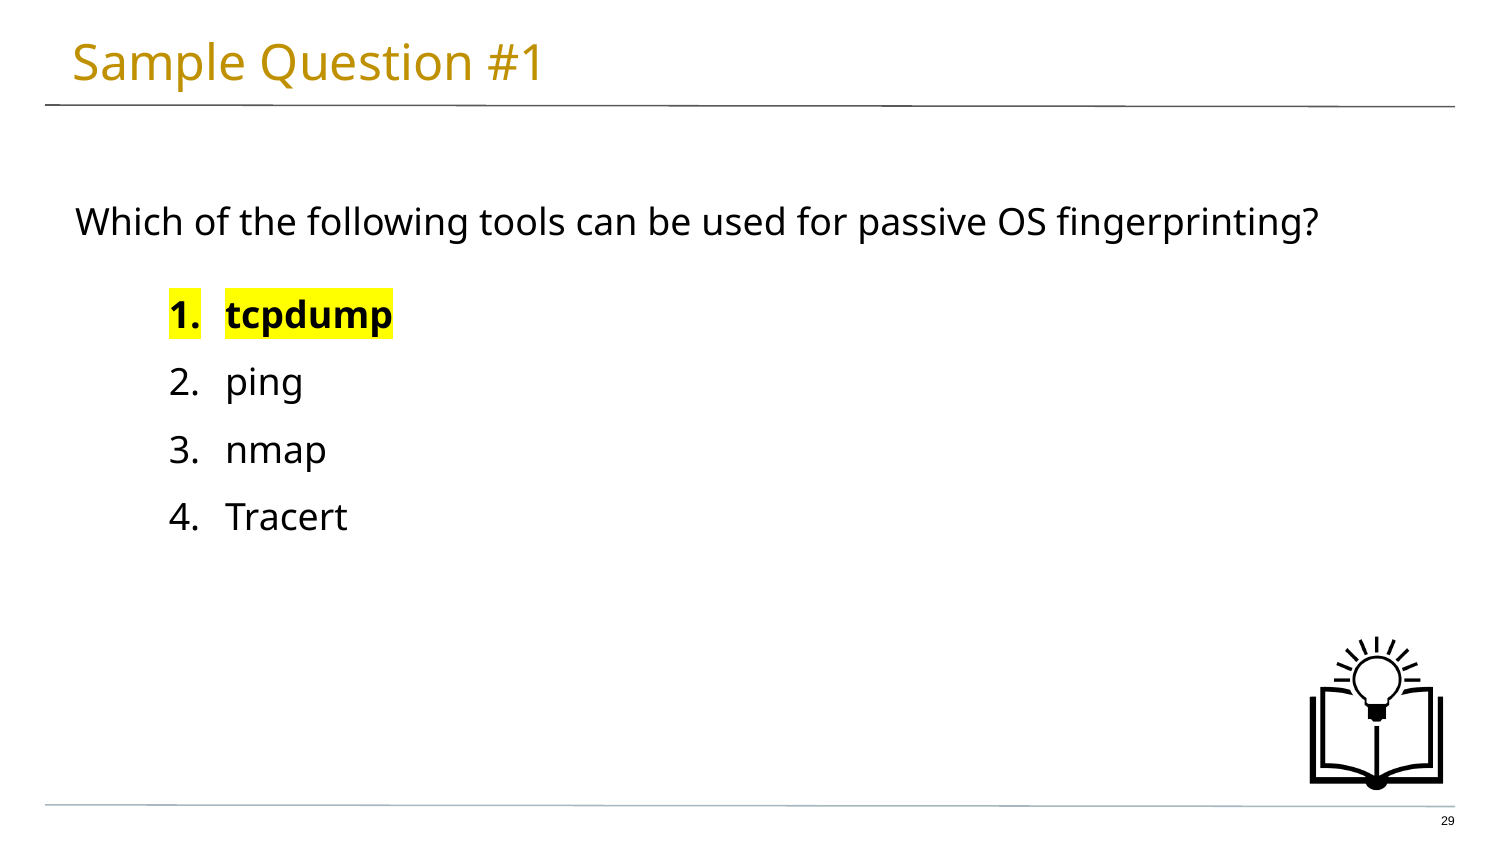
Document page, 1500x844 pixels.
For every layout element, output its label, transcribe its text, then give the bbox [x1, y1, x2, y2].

picture [1305, 630, 1449, 796]
slide_number 29 [1412, 813, 1455, 831]
list Which of the following tools can be used for passive OS fingerprinting? tcpdump ping nmap Tracert [0, 153, 1500, 748]
title Sample Question #1 [0, 0, 1500, 88]
